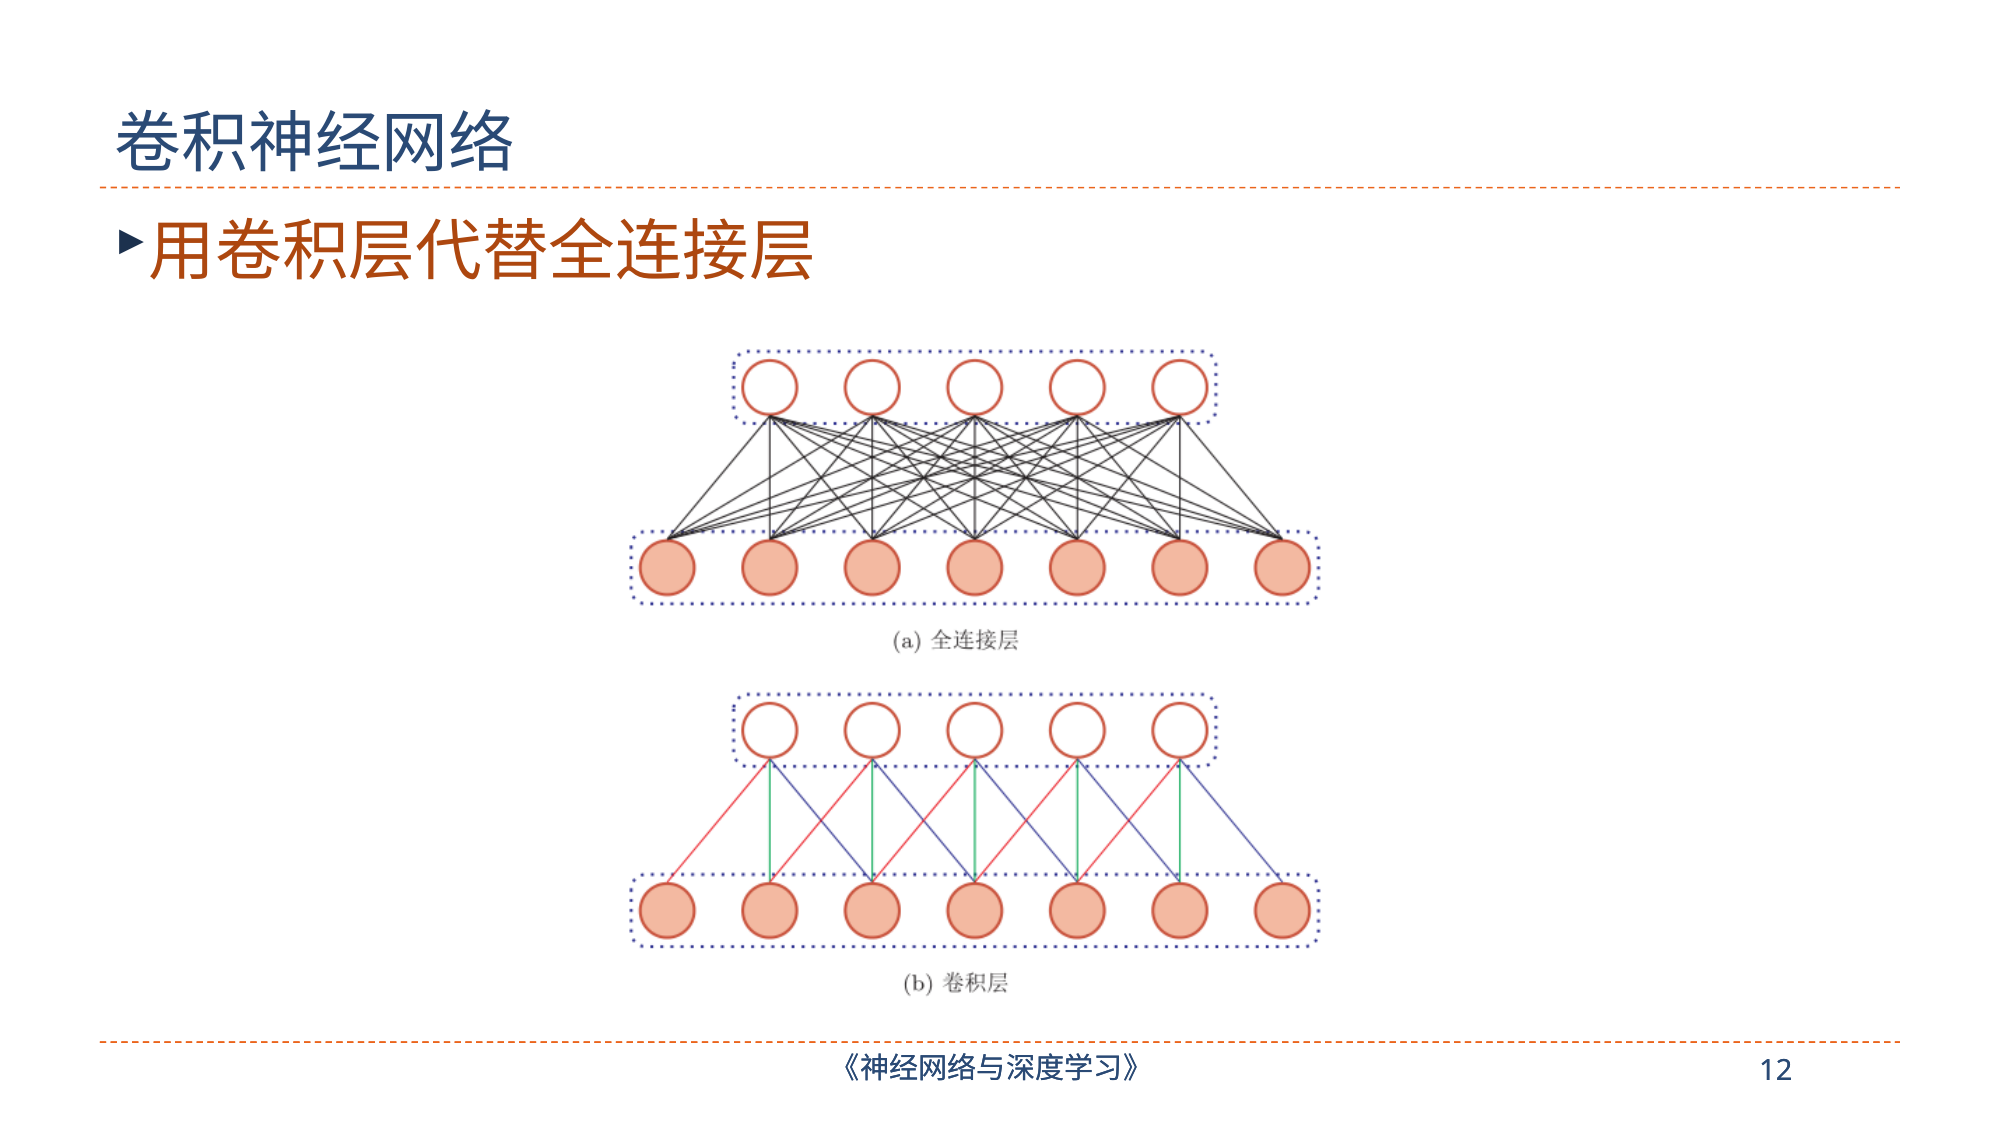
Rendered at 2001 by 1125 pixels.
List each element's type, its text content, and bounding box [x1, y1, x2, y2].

list 用卷积层代替全连接层 [99, 200, 1900, 1010]
title 卷积神经网络 [99, 24, 1900, 188]
picture [624, 337, 1329, 1000]
